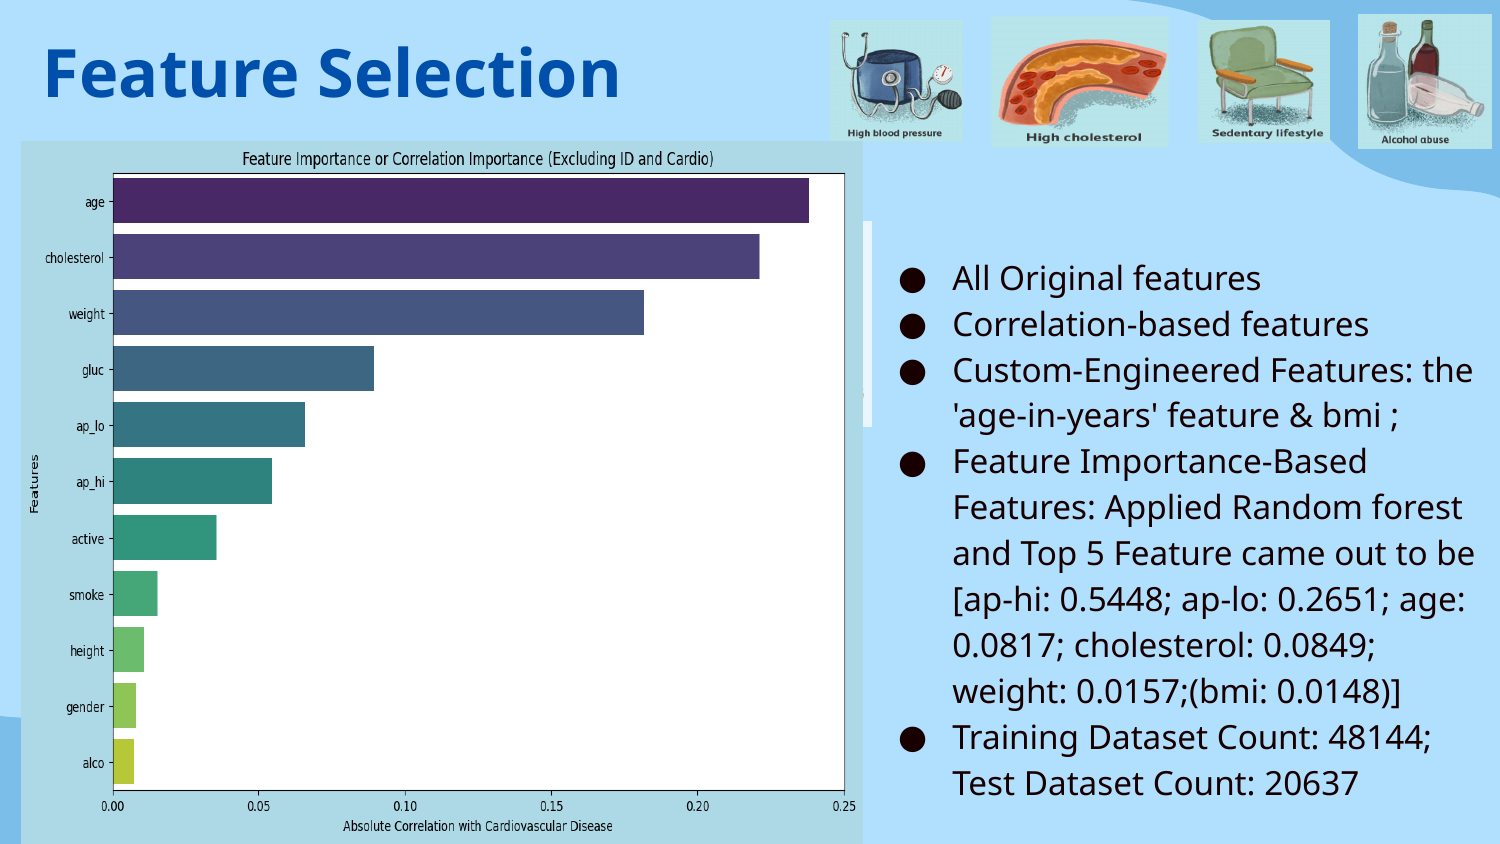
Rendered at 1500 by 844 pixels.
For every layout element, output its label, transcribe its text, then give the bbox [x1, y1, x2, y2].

picture [991, 15, 1169, 148]
picture [1197, 20, 1331, 143]
title Feature Selection [27, 16, 690, 139]
picture [1358, 14, 1492, 150]
text_box All Original features Correlation-based features Custom-Engineered Features: the 'age-in-years' feature & bmi ; Feature Importance-Based Features: Applied Random forest and Top 5 Feature came out to be [ap-hi: 0.5448; ap-lo: 0.2651; age: 0.0817; cholesterol: 0.0849; weight: 0.0157;(bmi: 0.0148)] Training Dataset Count: 48144; Test Dataset Count: 20637 [868, 196, 1492, 780]
picture [21, 20, 963, 844]
